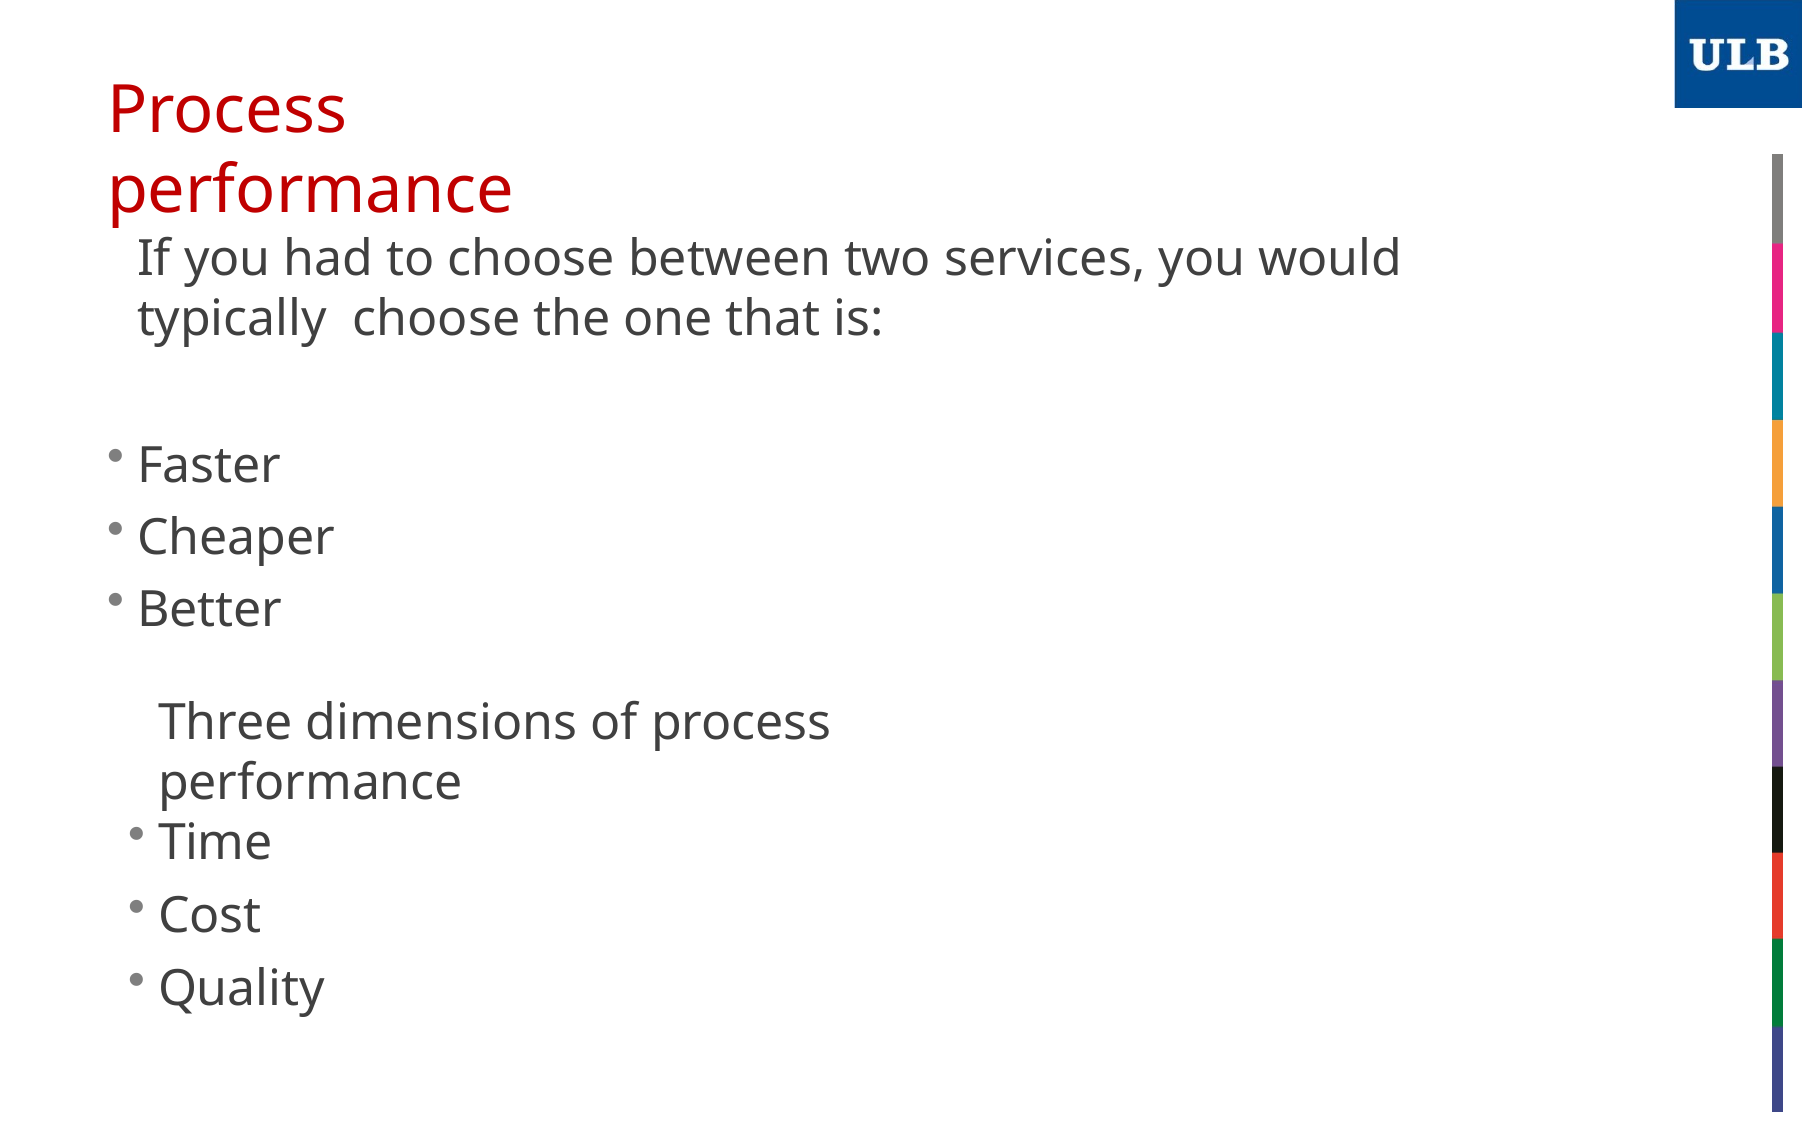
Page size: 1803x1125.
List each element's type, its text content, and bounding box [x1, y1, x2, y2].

picture [1674, 0, 1802, 108]
text_box If you had to choose between two services, you would typically choose the one that is: Faster Cheaper Better [105, 223, 1527, 636]
title Process performance [105, 63, 742, 223]
picture [1772, 418, 1783, 1112]
text_box Three dimensions of process performance Time Cost Quality [125, 687, 1098, 1016]
picture [1772, 154, 1783, 333]
